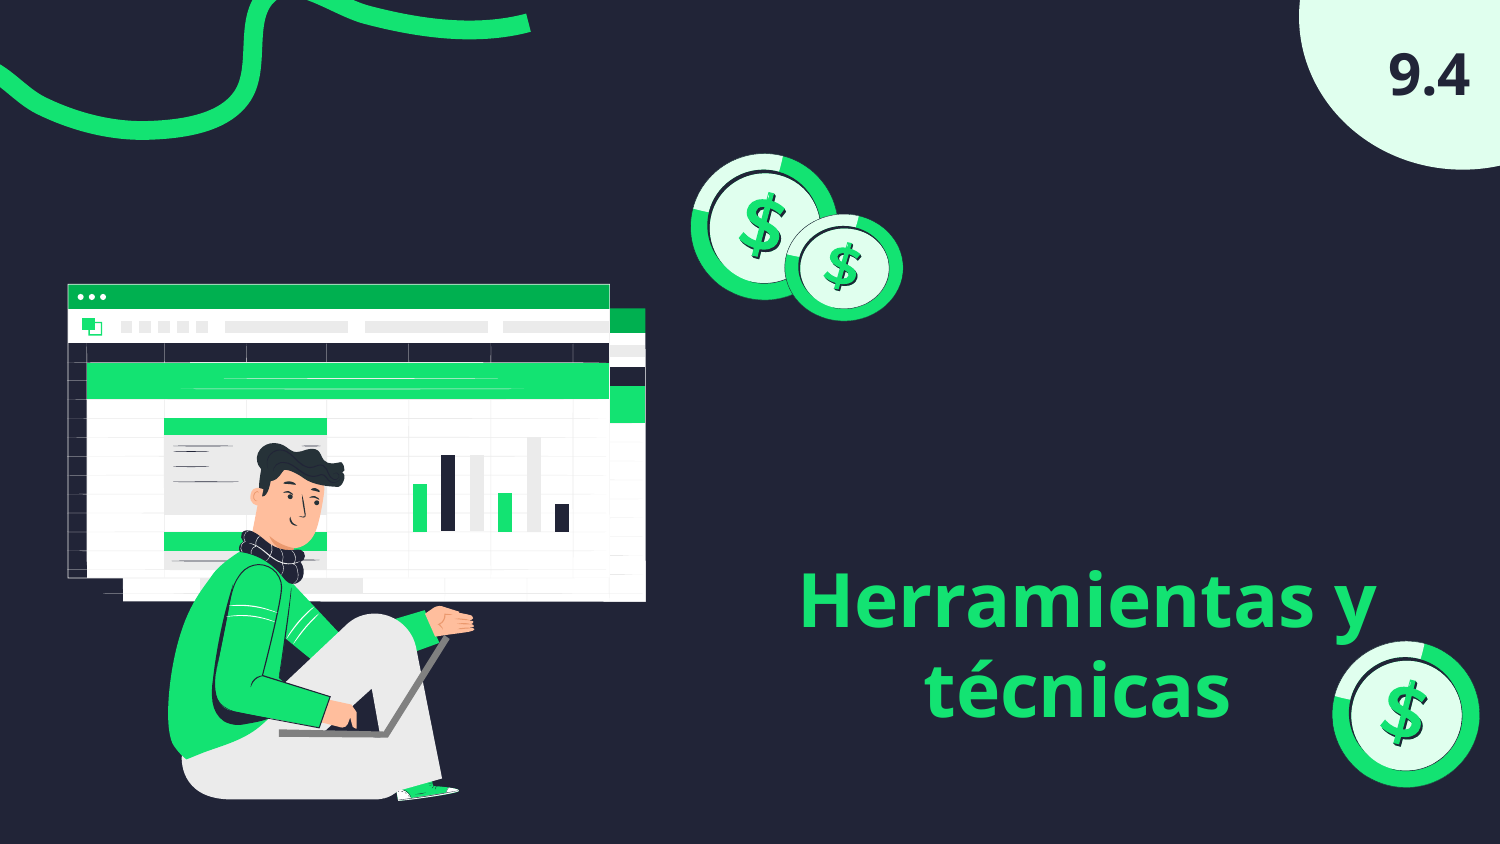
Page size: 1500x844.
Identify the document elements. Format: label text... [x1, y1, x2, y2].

text_box 9.4 [1369, 35, 1490, 109]
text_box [66, 283, 647, 603]
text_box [783, 213, 904, 322]
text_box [1330, 640, 1481, 788]
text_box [689, 153, 839, 301]
text_box [1299, 0, 1500, 170]
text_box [163, 442, 475, 802]
text_box [0, 0, 529, 131]
text_box Herramientas y técnicas [705, 465, 1470, 747]
